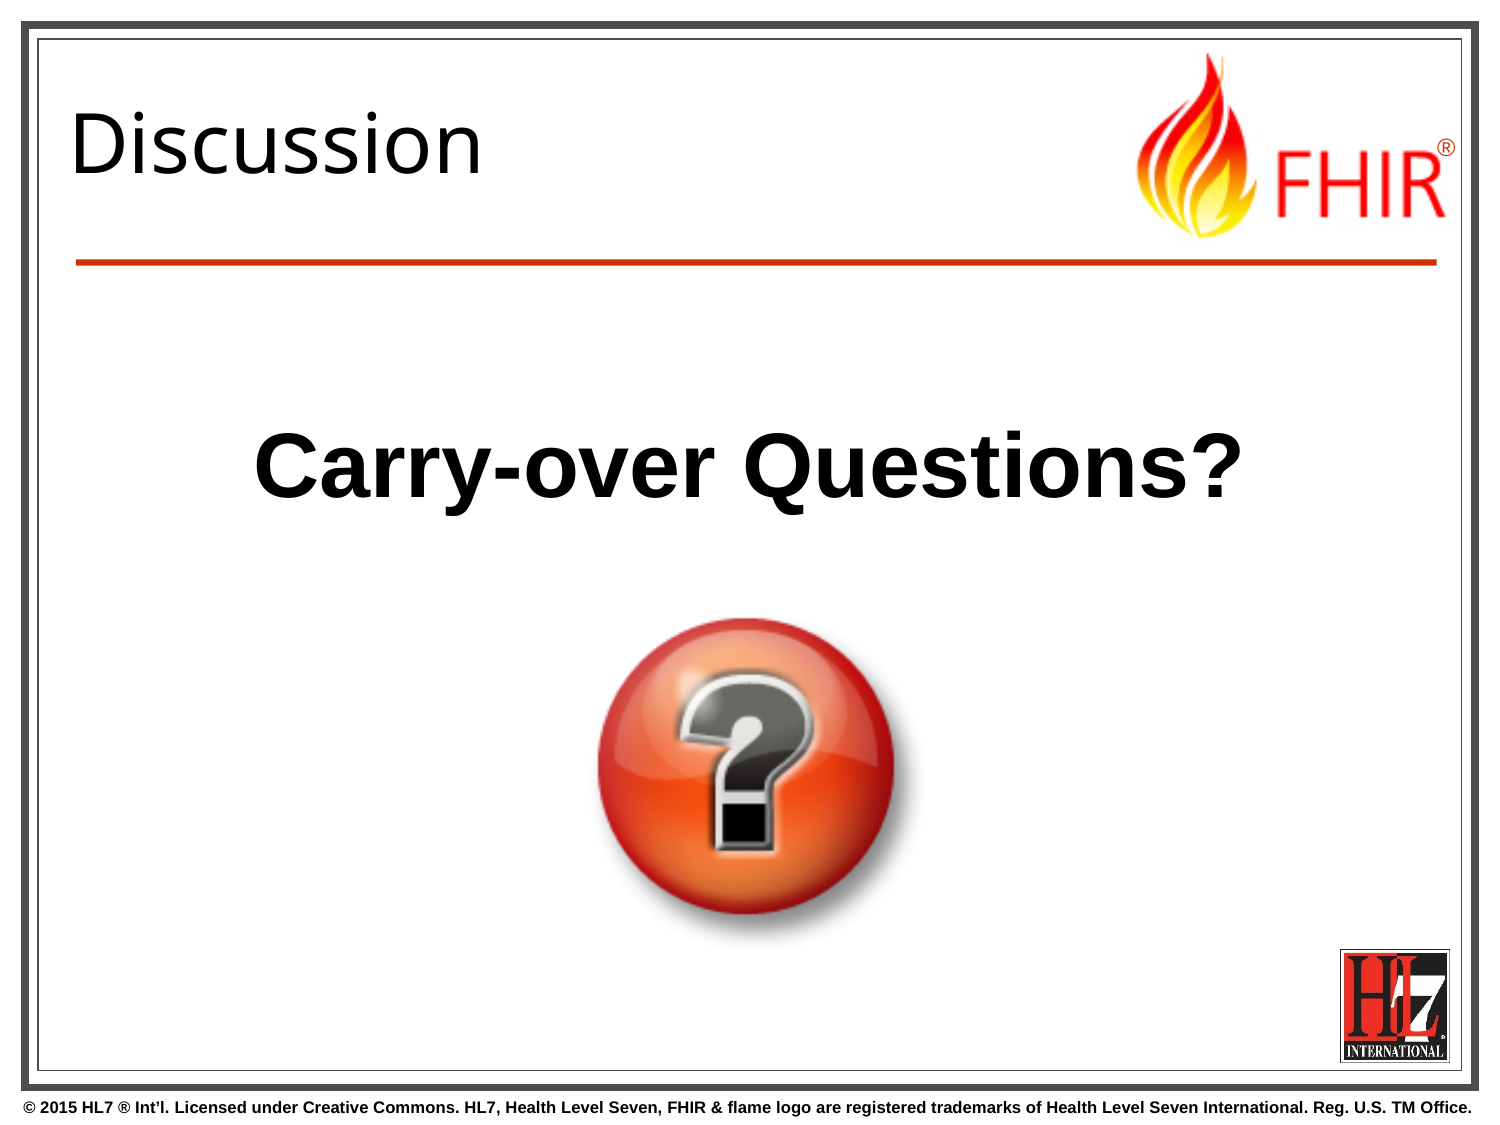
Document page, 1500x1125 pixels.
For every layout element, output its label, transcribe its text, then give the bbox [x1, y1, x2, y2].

picture [587, 612, 926, 951]
picture [1124, 42, 1458, 249]
picture [1340, 949, 1450, 1063]
title Discussion [53, 54, 1128, 244]
list Carry-over Questions? [62, 299, 1438, 1059]
